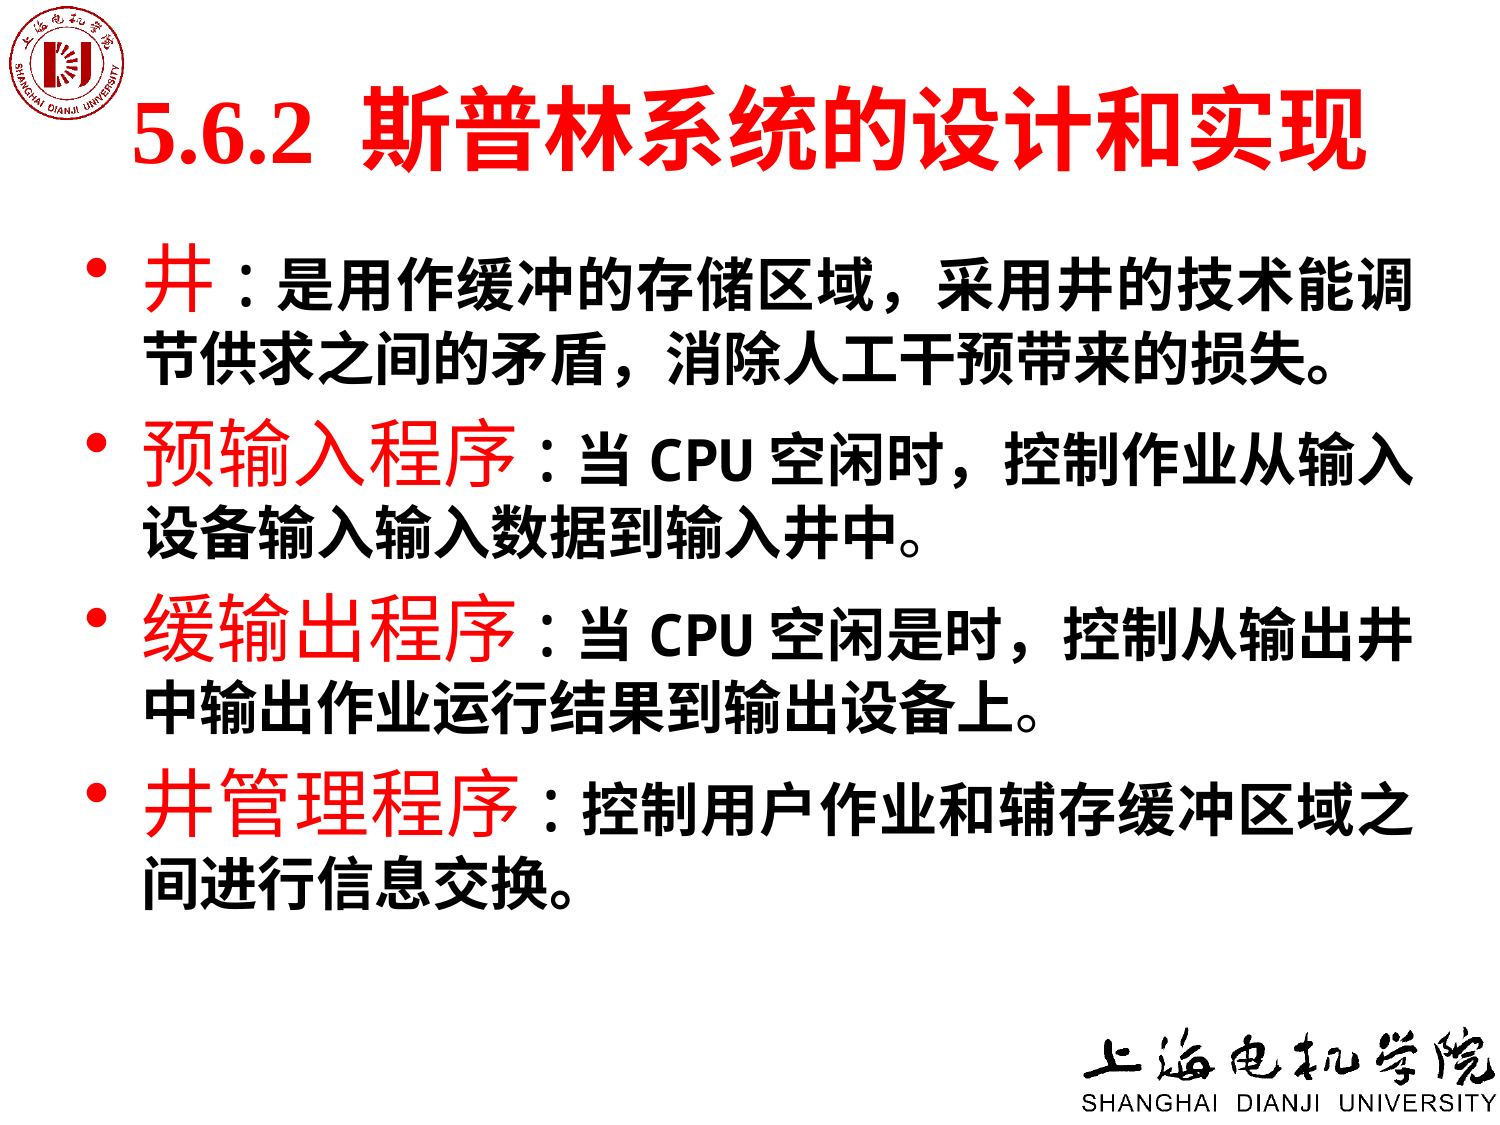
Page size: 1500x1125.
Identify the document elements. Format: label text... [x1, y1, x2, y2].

picture [1079, 1023, 1500, 1114]
picture [9, 6, 124, 120]
title 5.6.2 斯普林系统的设计和实现 [11, 64, 1490, 176]
list 井:是用作缓冲的存储区域，采用井的技术能调节供求之间的矛盾，消除人工干预带来的损失。 预输入程序:当CPU空闲时，控制作业从输入设备输入输入数据到输入井中。 缓输出程序:当CPU空闲是时，控制从输出井中输出作业运行结果到输出设备上。 井管理程序:控制用户作业和辅存缓冲区域之间进行信息交换。 [70, 224, 1430, 950]
